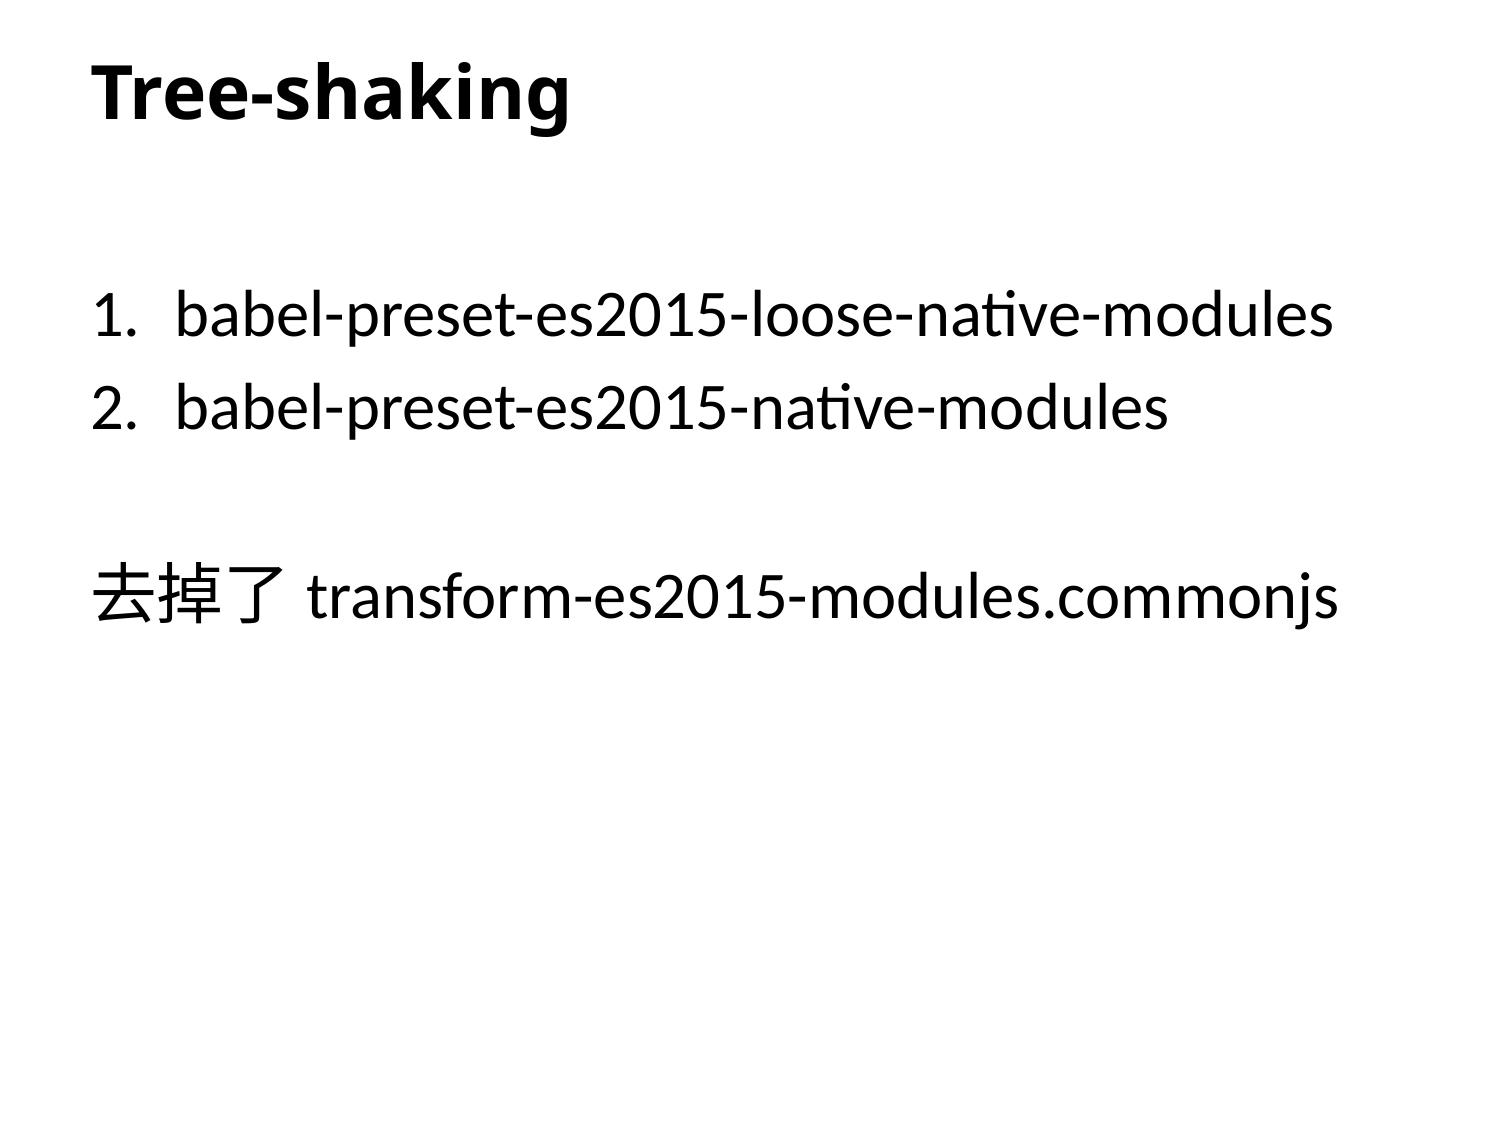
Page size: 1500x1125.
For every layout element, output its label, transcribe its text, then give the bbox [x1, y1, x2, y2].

text_box Tree-shaking [74, 30, 1425, 148]
text_box 去掉了transform-es2015-modules.commonjs [74, 543, 1425, 649]
list babel-preset-es2015-loose-native-modules babel-preset-es2015-native-modules [75, 262, 1425, 490]
